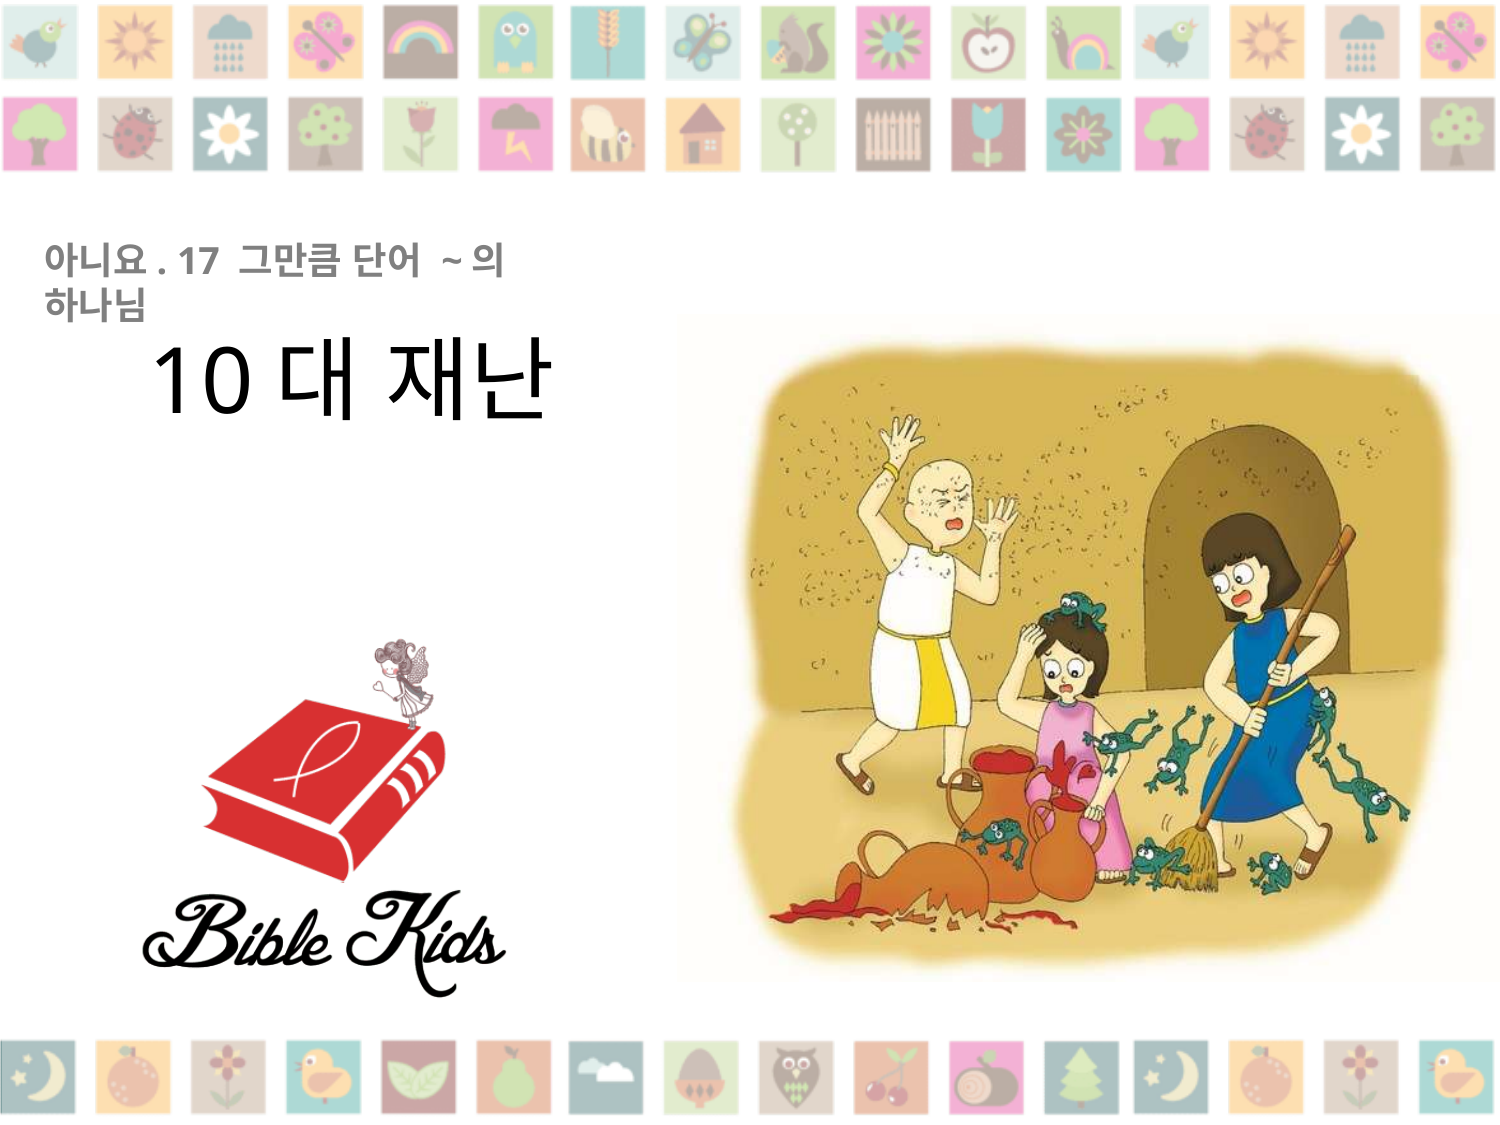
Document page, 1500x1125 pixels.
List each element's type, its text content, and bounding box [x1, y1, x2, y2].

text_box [0, 3, 1500, 181]
text_box 아니요. 17 그만큼 단어 ~의 하나님 [29, 229, 543, 314]
text_box 10대 재난 [29, 314, 675, 440]
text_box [0, 1028, 1500, 1118]
picture [677, 314, 1500, 983]
picture [117, 600, 544, 1027]
